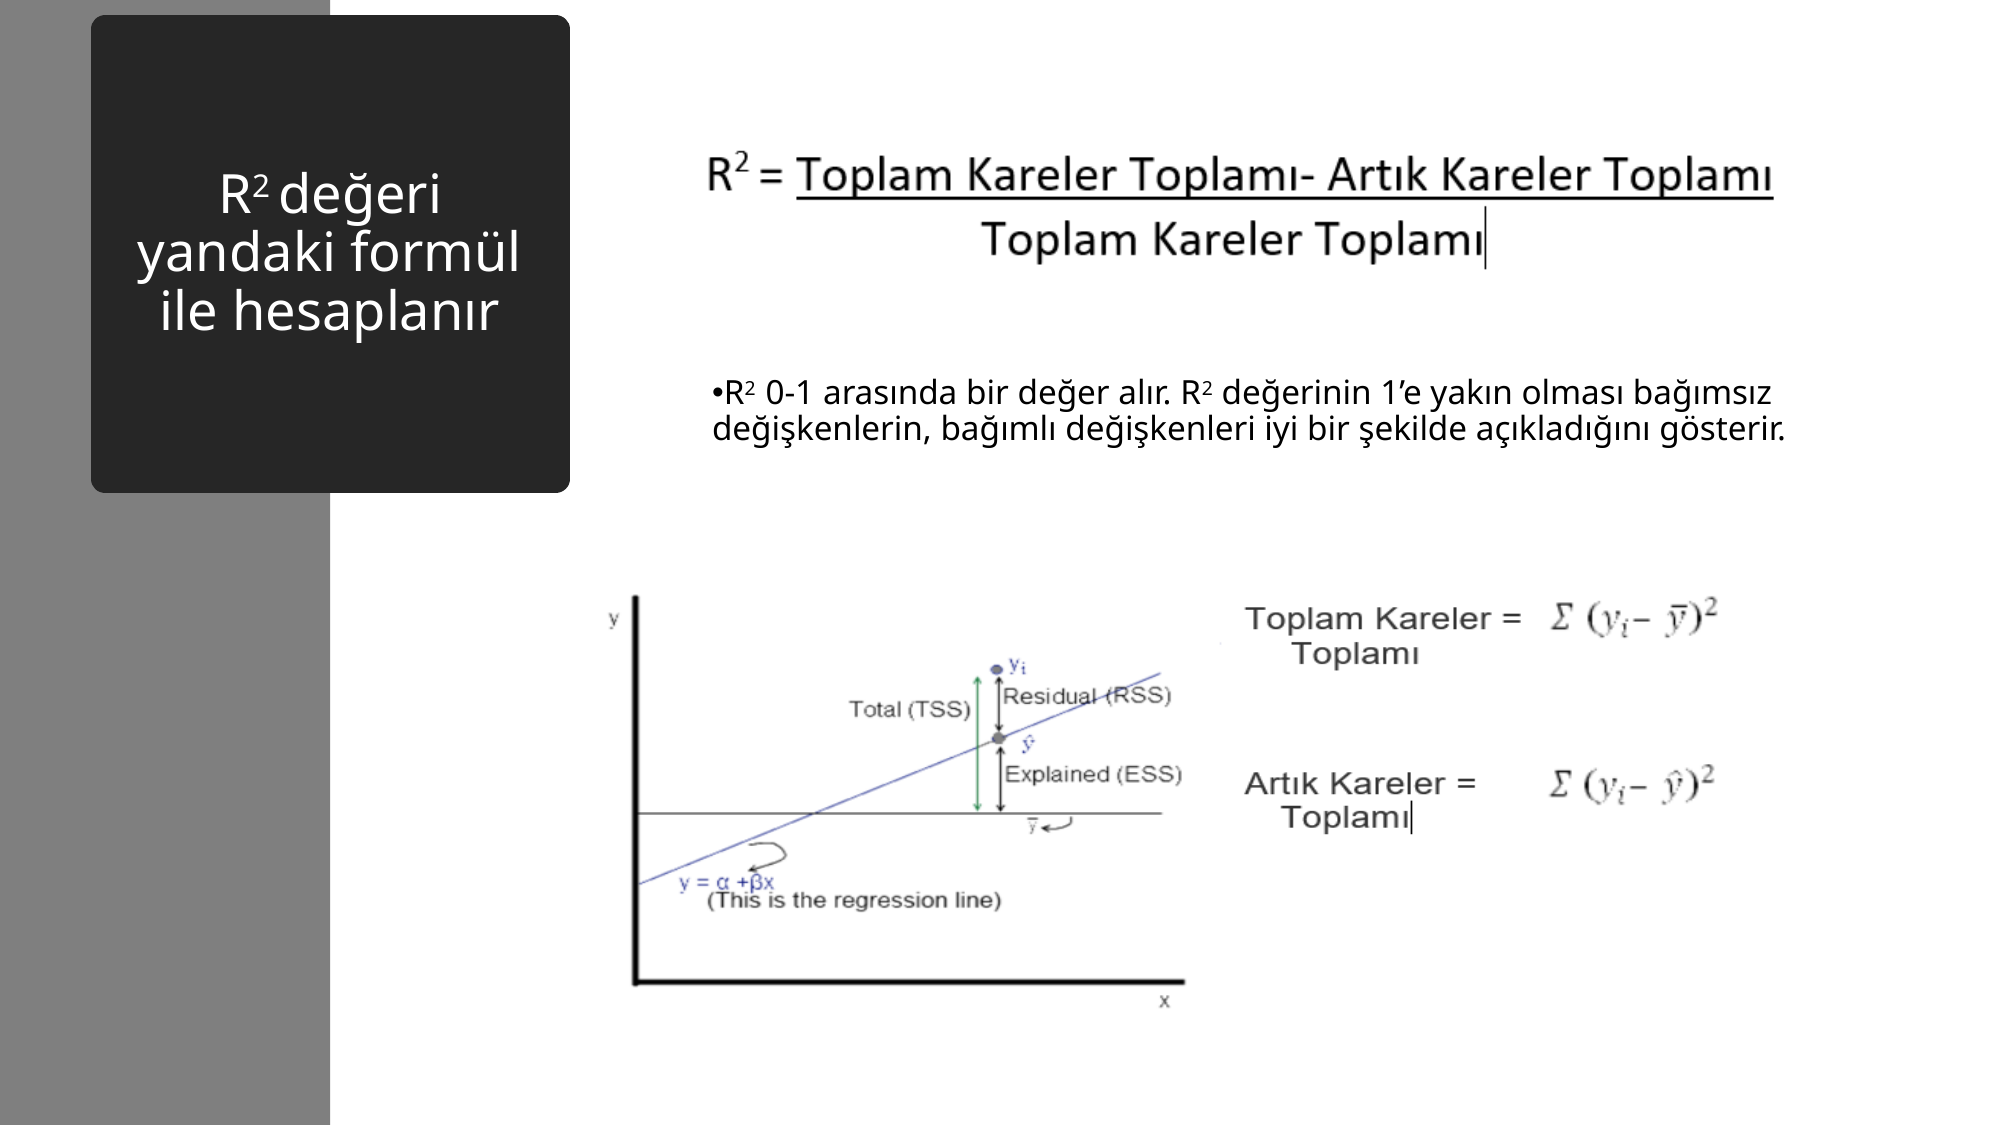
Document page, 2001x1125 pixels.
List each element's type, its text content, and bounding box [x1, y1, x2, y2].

text_box R2 0-1 arasında bir değer alır. R2 değerinin 1’e yakın olması bağımsız değişkenlerin, bağımlı değişkenleri iyi bir şekilde açıkladığını gösterir. [697, 368, 1877, 466]
text_box [0, 0, 331, 1125]
title R2 değeri yandaki formül ile hesaplanır [105, 29, 556, 480]
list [660, 74, 1840, 331]
picture [525, 503, 1828, 1096]
